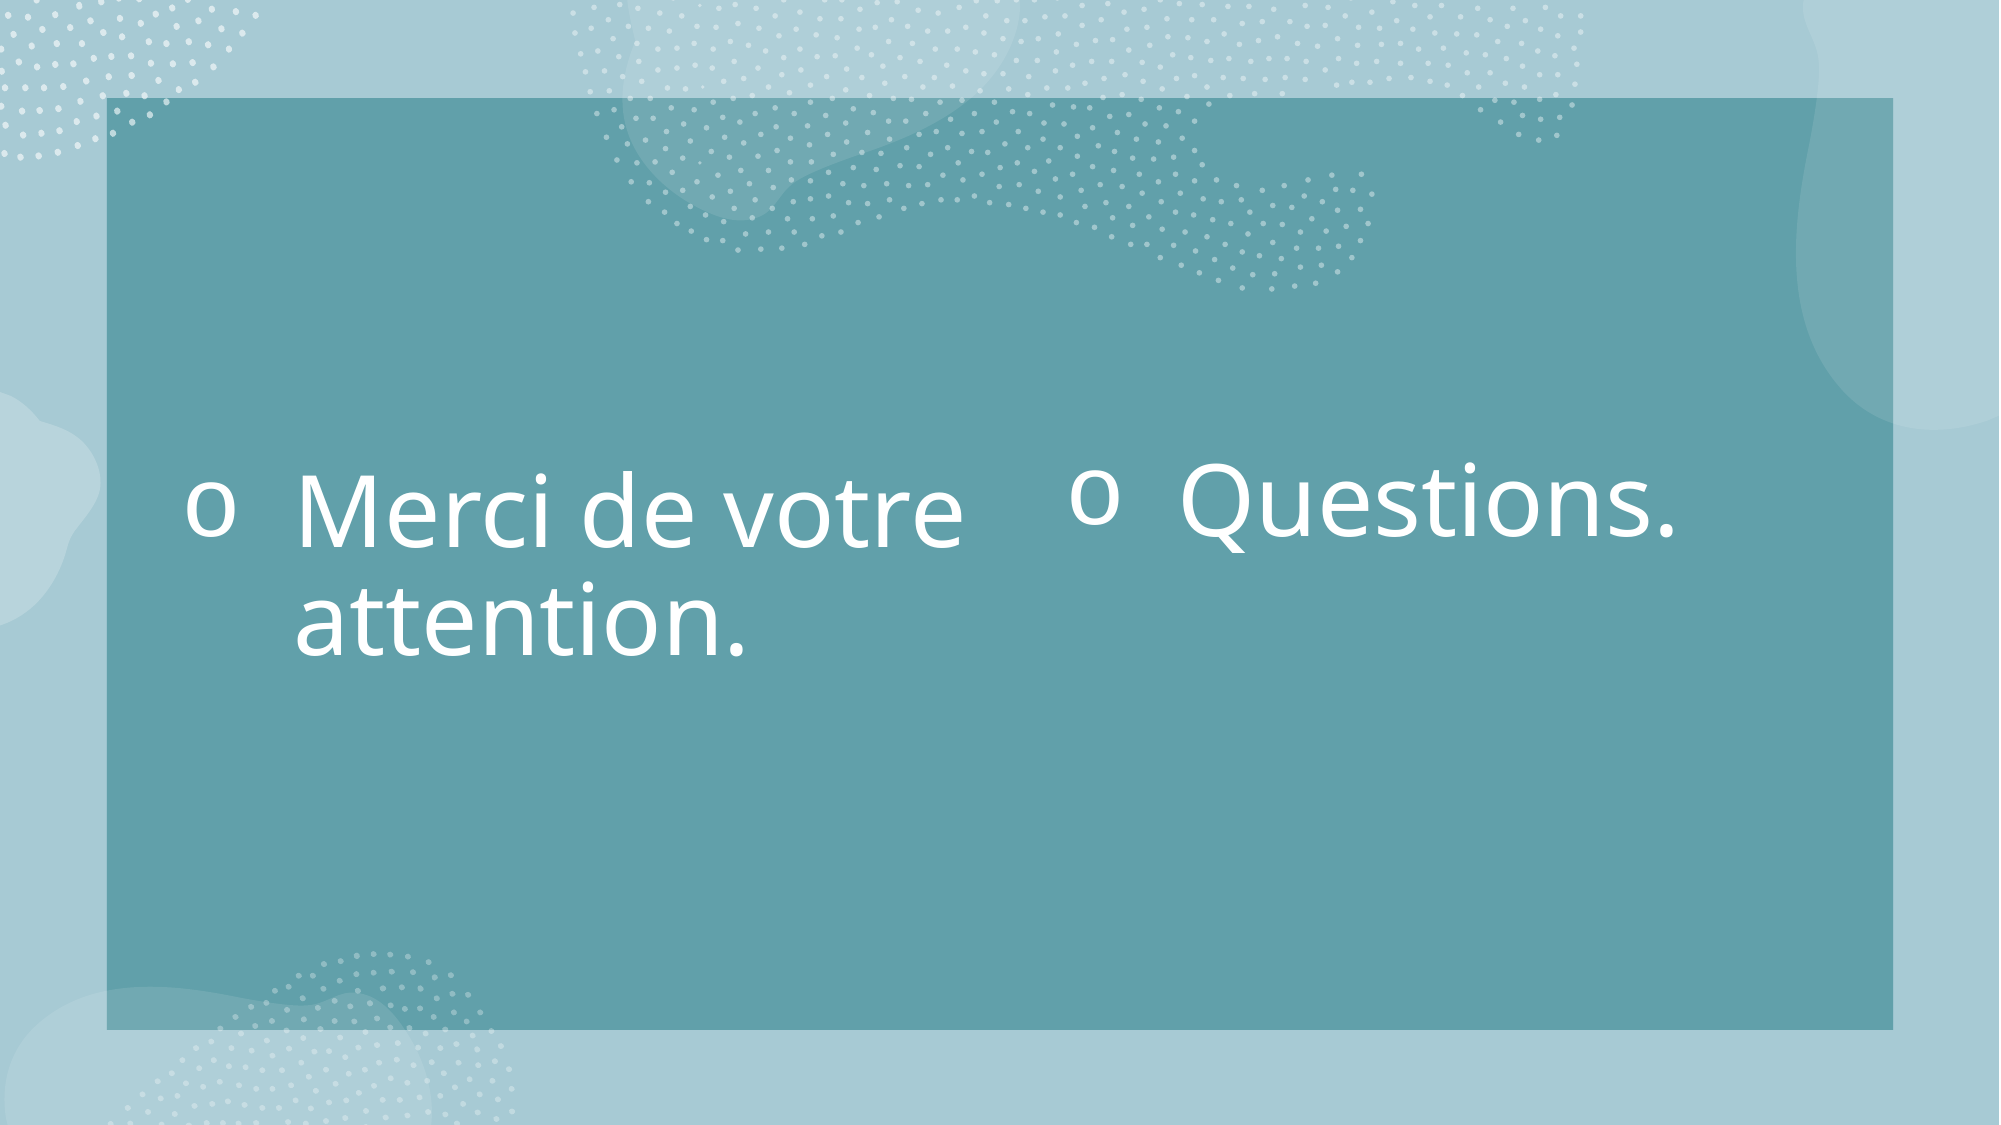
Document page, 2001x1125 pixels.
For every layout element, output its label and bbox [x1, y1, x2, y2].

text_box [0, 0, 2000, 1125]
